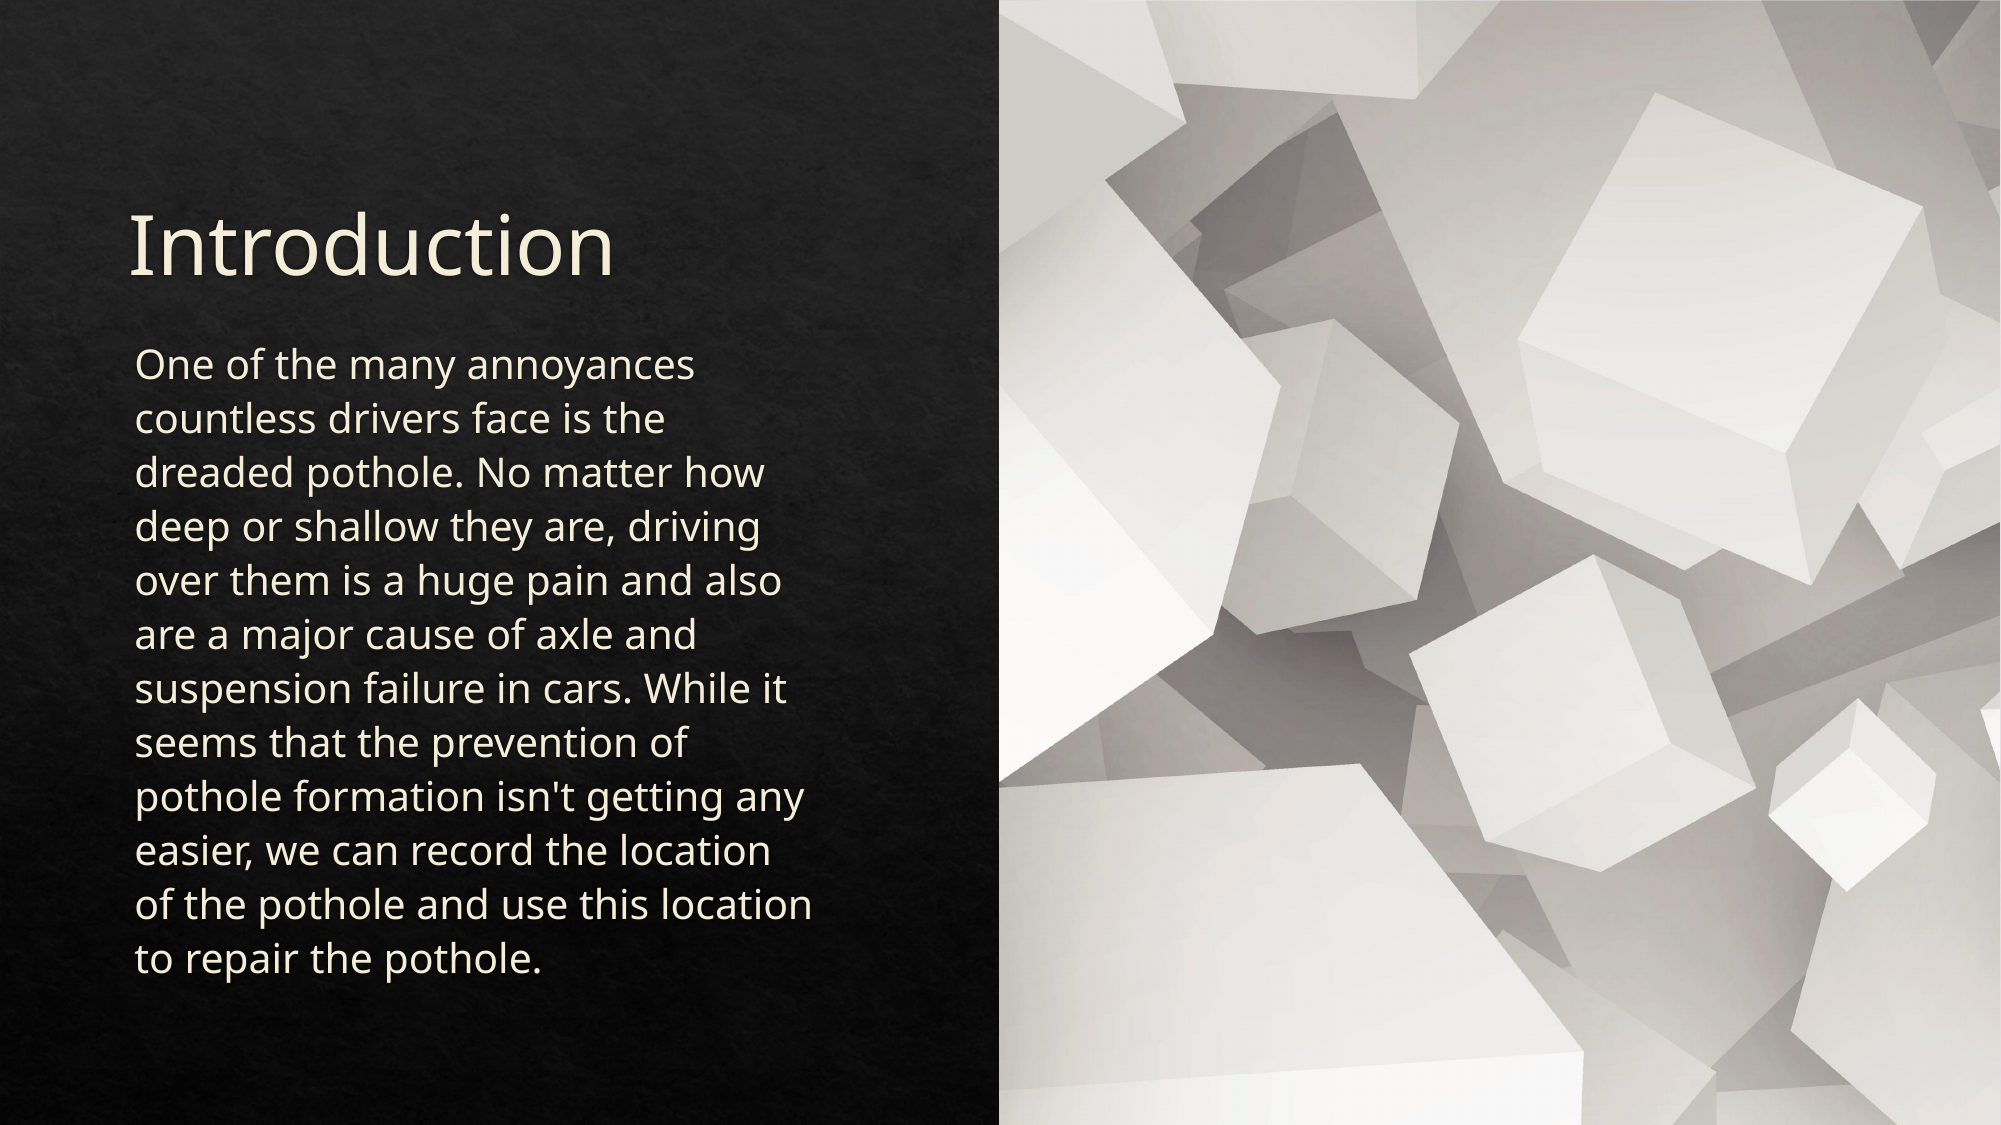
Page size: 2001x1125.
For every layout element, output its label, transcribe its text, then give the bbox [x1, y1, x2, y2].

list One of the many annoyances countless drivers face is the dreaded pothole. No matter how deep or shallow they are, driving over them is a huge pain and also are a major cause of axle and suspension failure in cars. While it seems that the prevention of pothole formation isn't getting any easier, we can record the location of the pothole and use this location to repair the pothole. [113, 325, 837, 992]
picture [999, 0, 2000, 1125]
title Introduction [113, 141, 859, 301]
